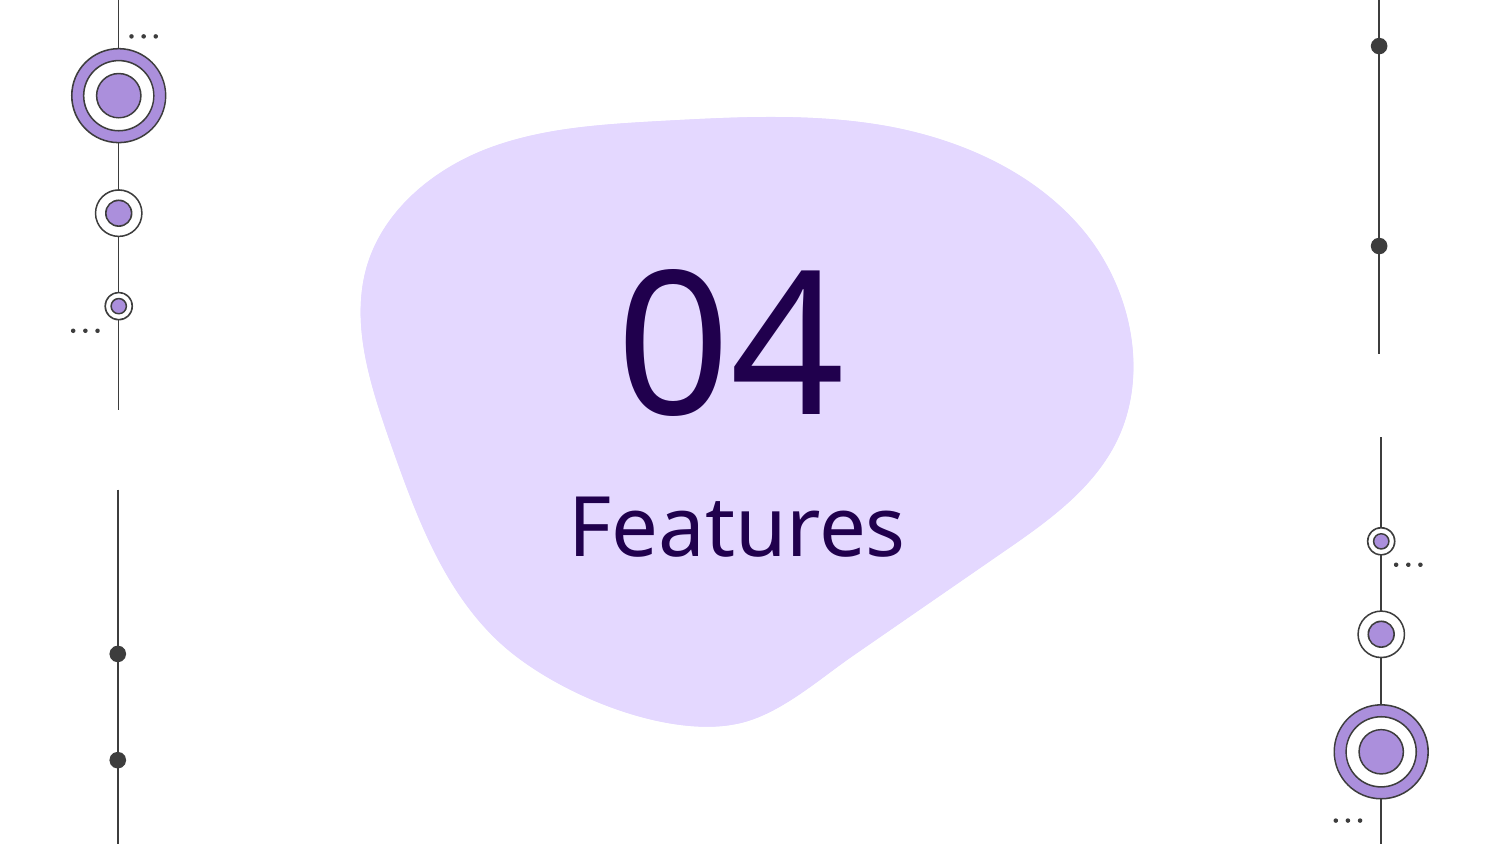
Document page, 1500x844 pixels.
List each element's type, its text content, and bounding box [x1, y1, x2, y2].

title Features [399, 435, 1075, 611]
title 04 [487, 246, 975, 422]
